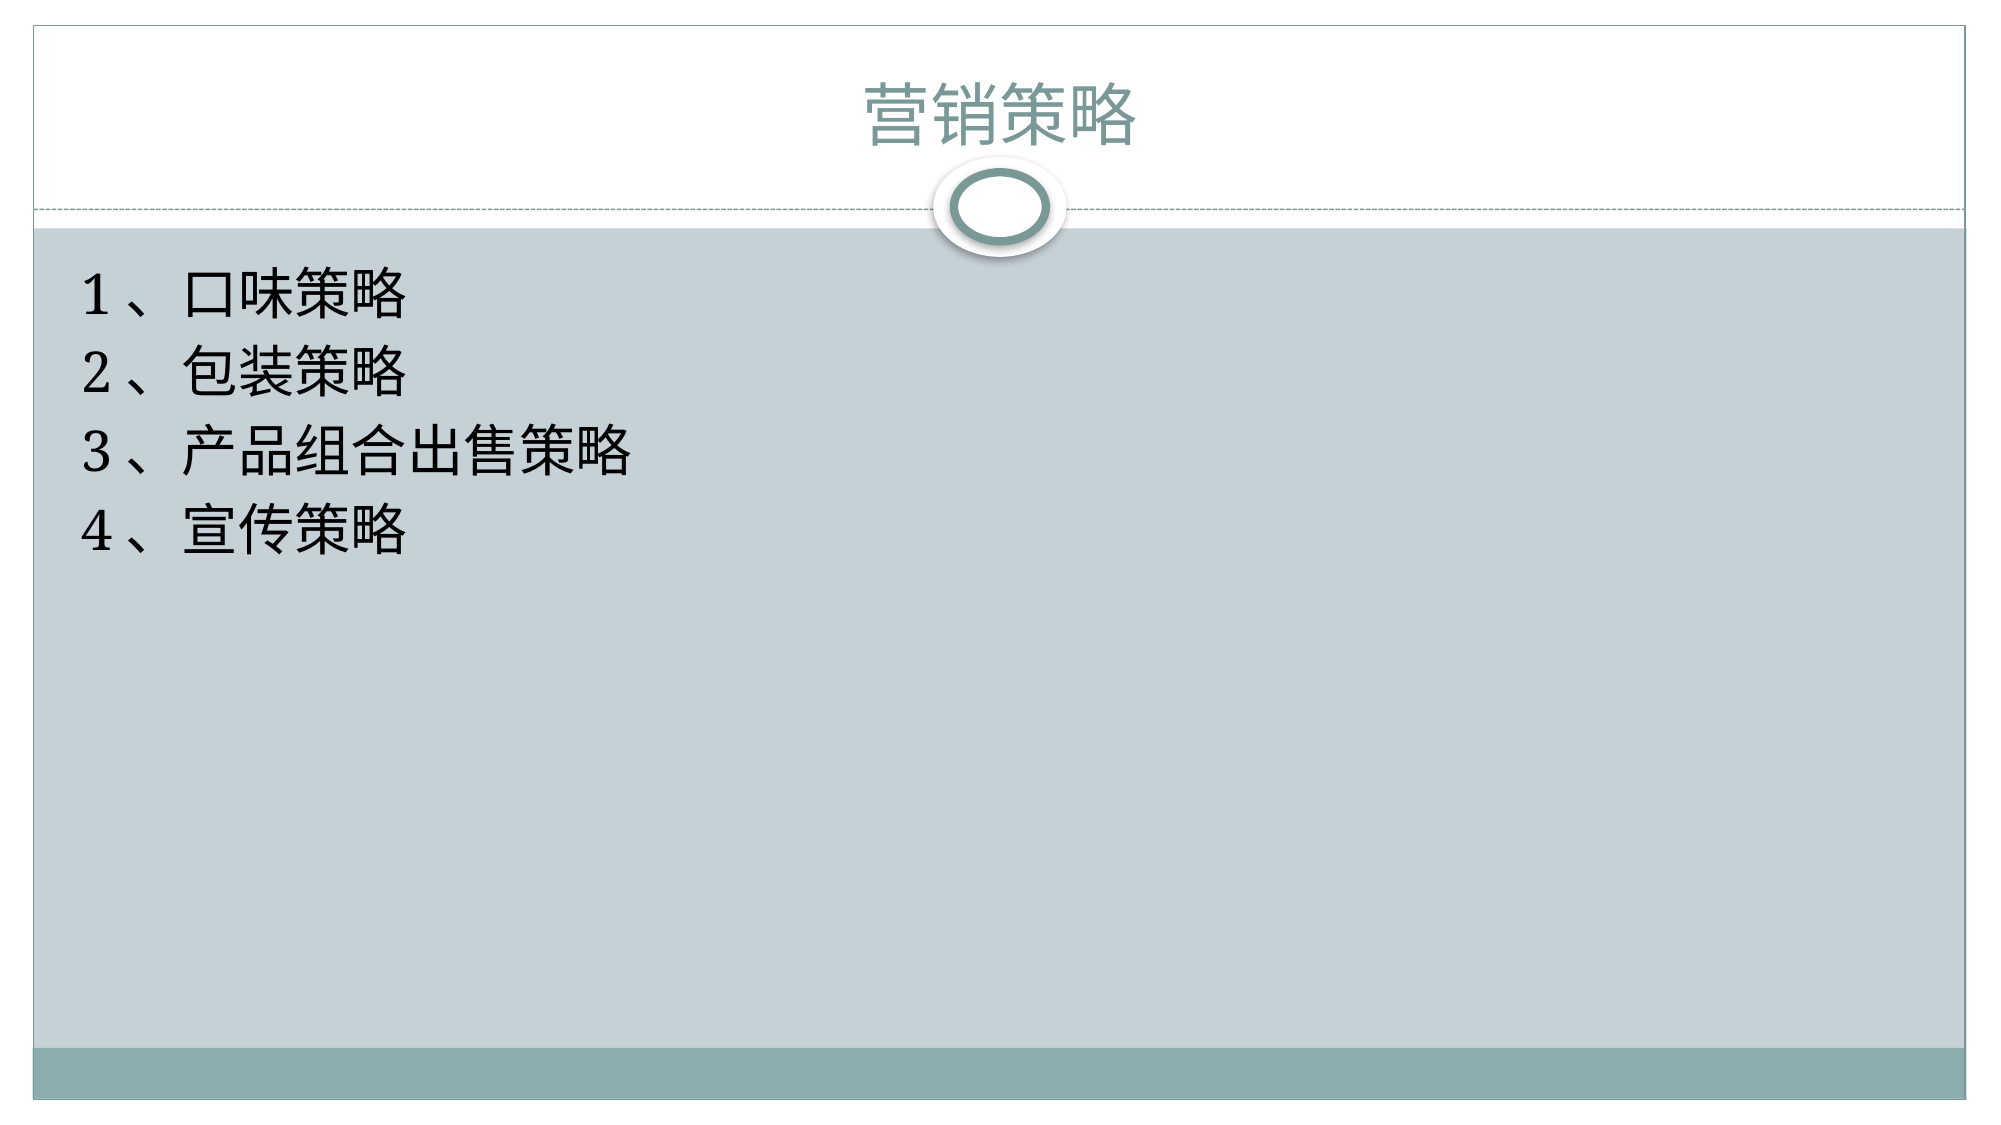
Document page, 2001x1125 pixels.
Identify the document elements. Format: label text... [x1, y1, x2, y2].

title 营销策略 [66, 37, 1933, 162]
list 1、口味策略 2、包装策略 3、产品组合出售策略 4、宣传策略 [66, 250, 1926, 1001]
